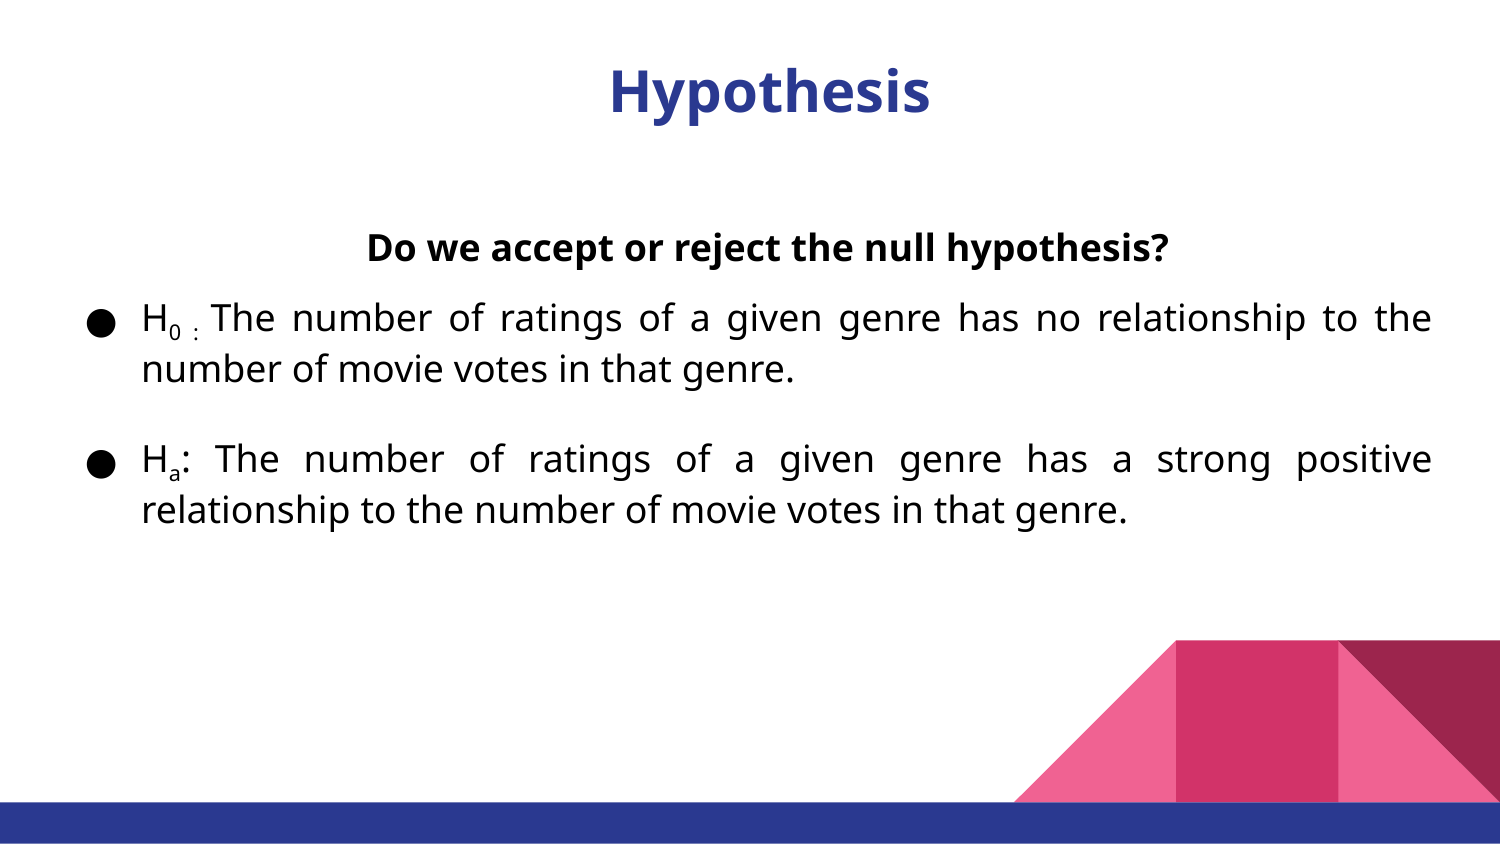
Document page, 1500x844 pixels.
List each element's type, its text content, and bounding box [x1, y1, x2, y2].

list Do we accept or reject the null hypothesis? H0 : The number of ratings of a given genre has no relationship to the number of movie votes in that genre. Ha: The number of ratings of a given genre has a strong positive relationship to the number of movie votes in that genre. [51, 201, 1449, 750]
title Hypothesis [51, 39, 1449, 140]
